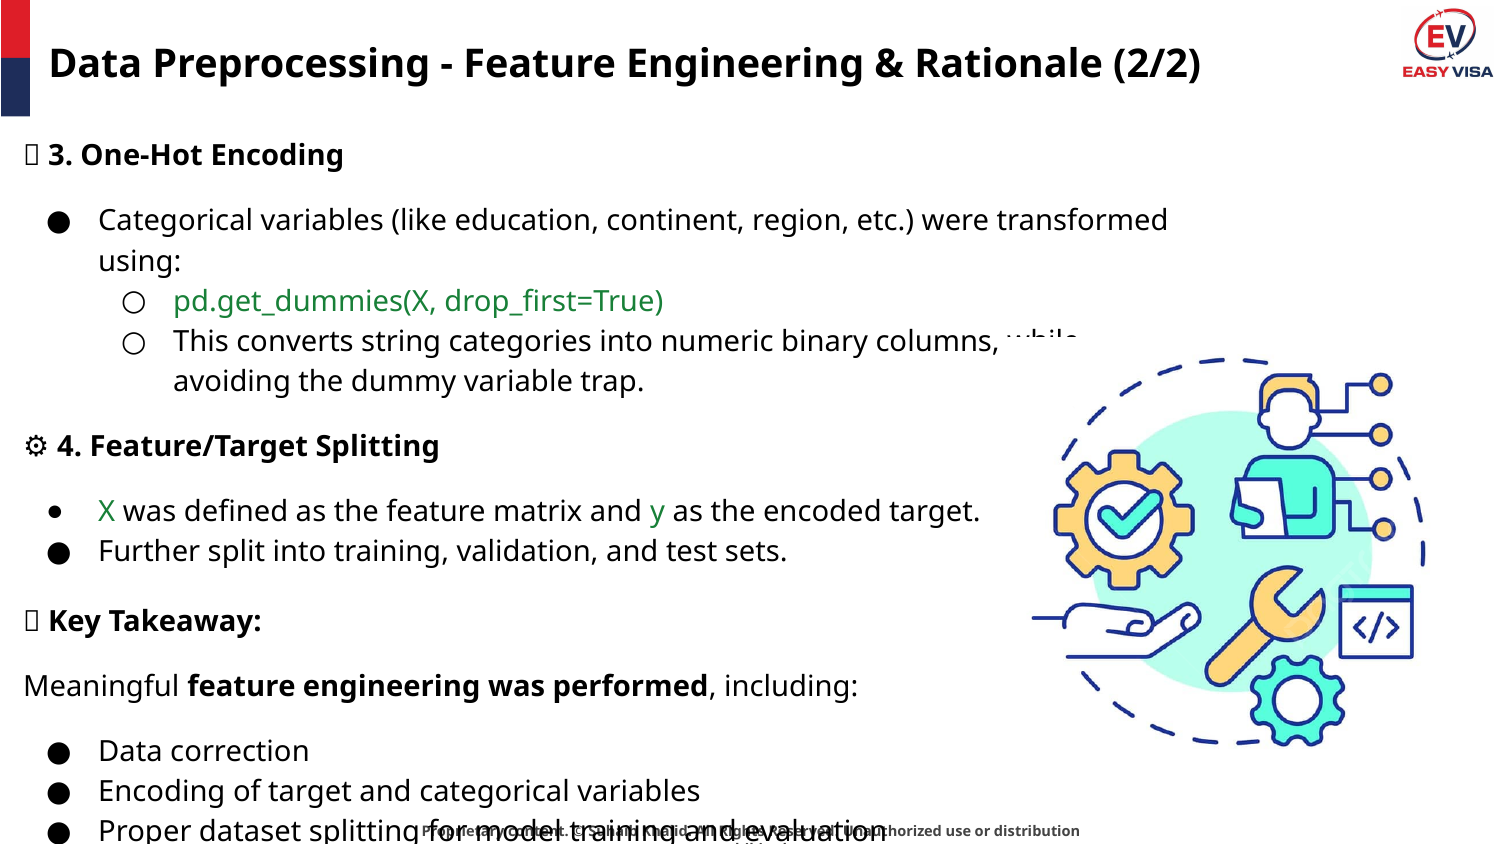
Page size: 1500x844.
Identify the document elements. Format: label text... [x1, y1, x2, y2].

picture [1401, 6, 1494, 79]
title Data Preprocessing - Feature Engineering & Rationale (2/2) [33, 22, 1431, 117]
picture [1007, 337, 1452, 788]
list 🔄 3. One-Hot Encoding Categorical variables (like education, continent, region, etc.) were transformed using: pd.get_dummies(X, drop_first=True) This converts string categories into numeric binary columns, while avoiding the dummy variable trap. ⚙️ 4. Feature/Target Splitting X was defined as the feature matrix and y as the encoded target. Further split into training, validation, and test sets. 📌 Key Takeaway: Meaningful feature engineering was performed, including: Data correction Encoding of target and categorical variables Proper dataset splitting for model training and evaluation [8, 116, 1215, 821]
